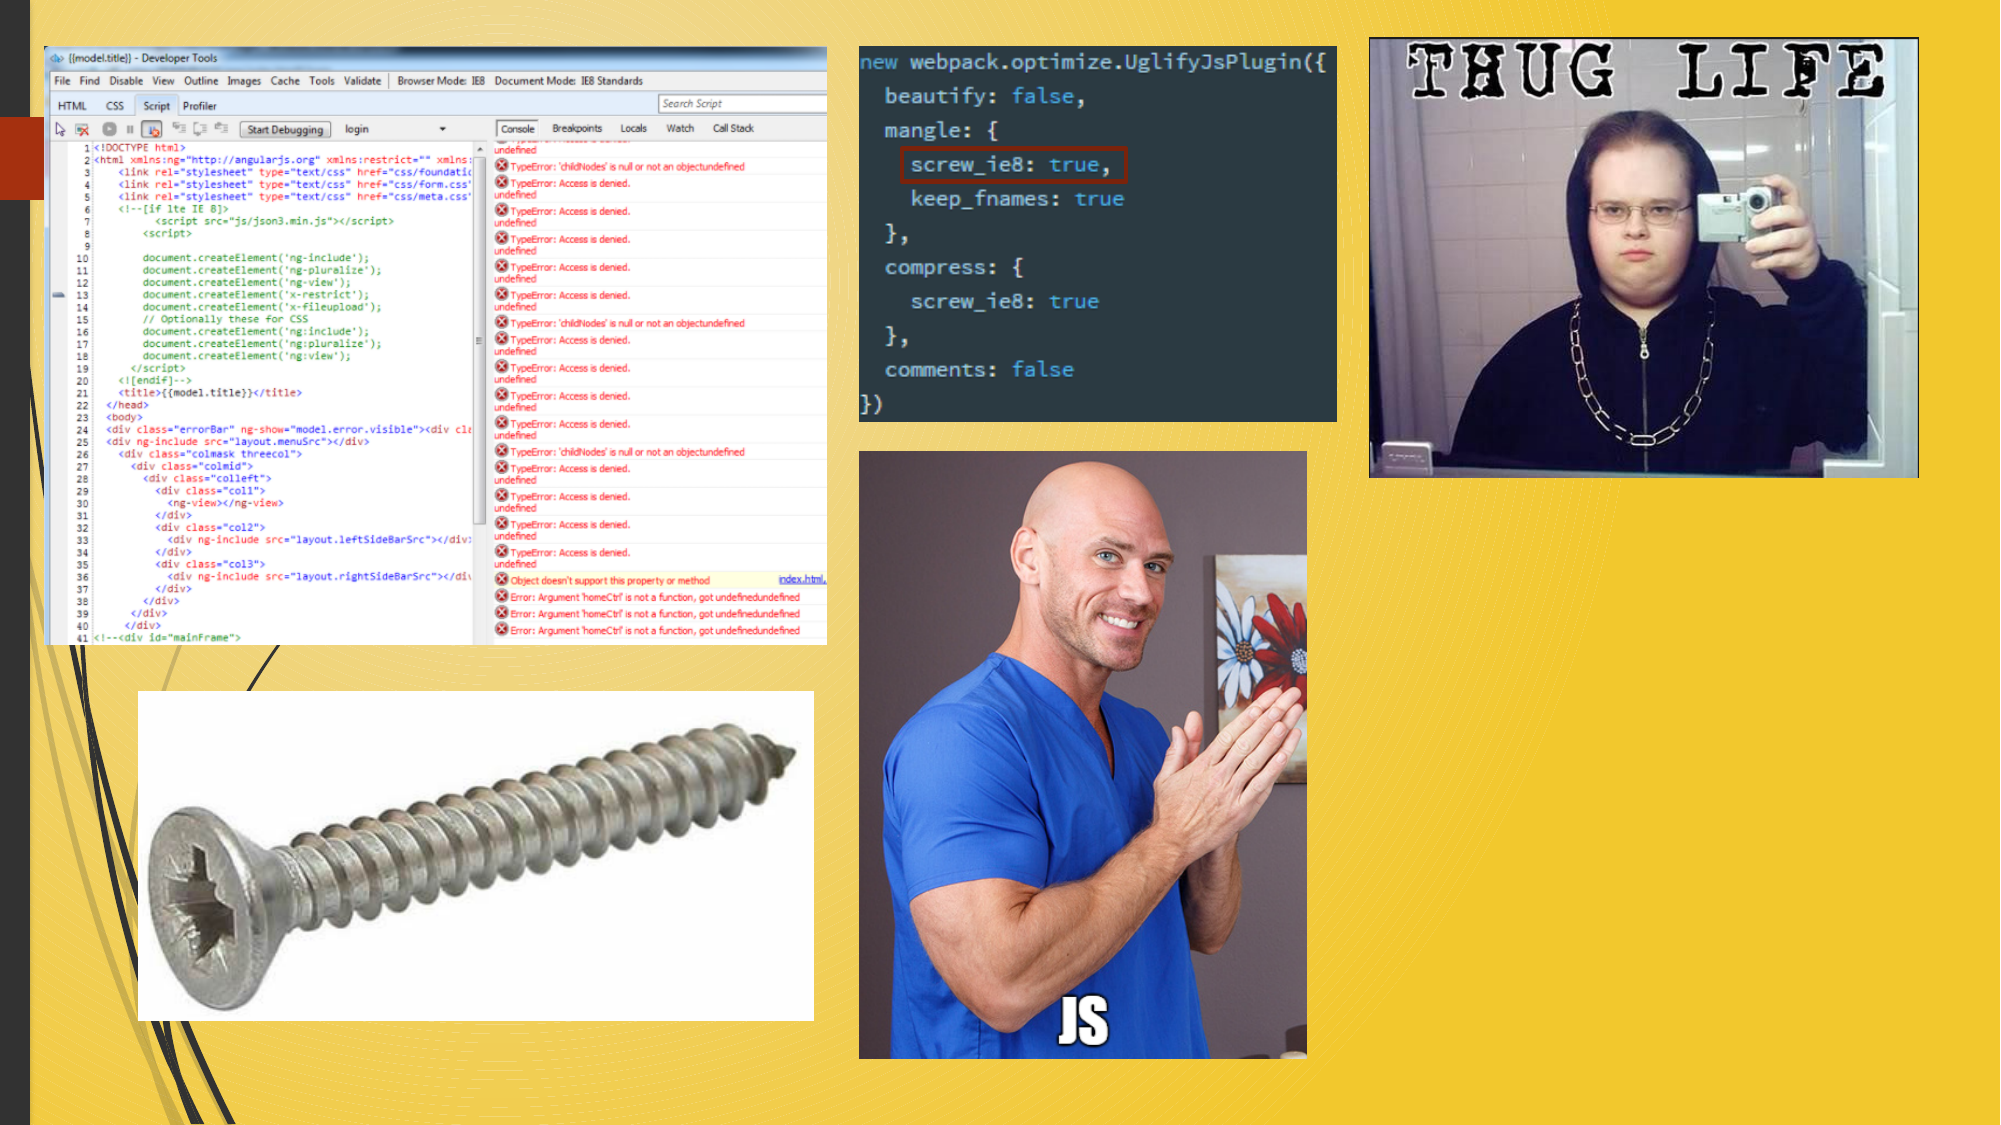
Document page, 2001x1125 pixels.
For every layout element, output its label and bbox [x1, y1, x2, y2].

picture [1368, 37, 1920, 479]
picture [44, 46, 828, 646]
picture [138, 691, 815, 1022]
picture [859, 451, 1307, 1060]
picture [859, 46, 1337, 422]
